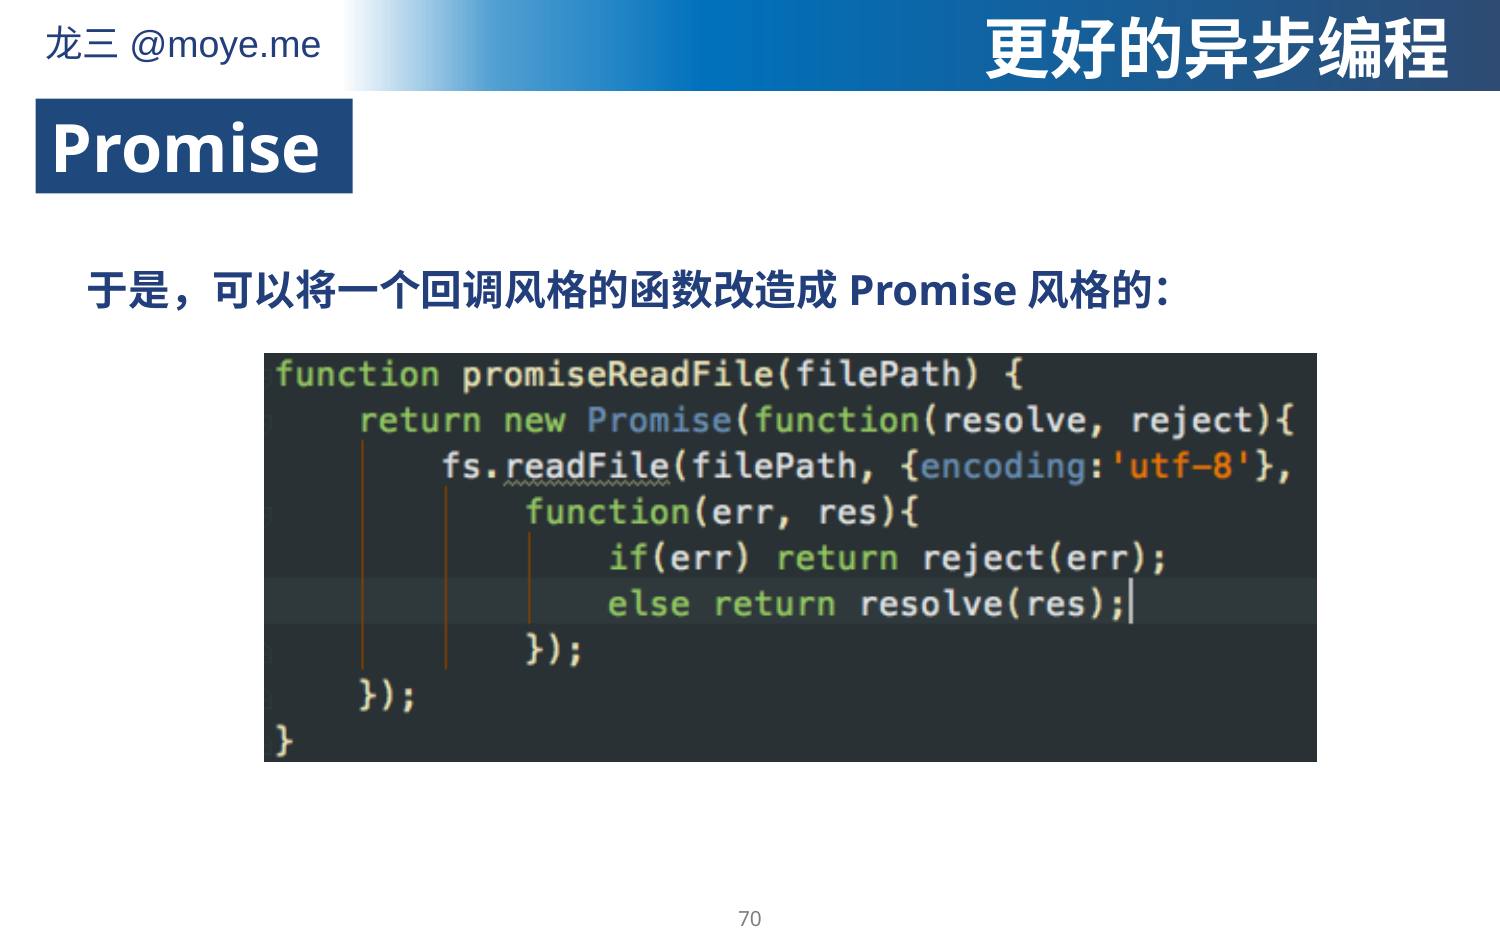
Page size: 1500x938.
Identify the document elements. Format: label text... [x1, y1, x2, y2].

text_box 于是，可以将一个回调风格的函数改造成Promise风格的： [71, 223, 1317, 304]
text_box 70 [720, 898, 780, 934]
text_box Promise [35, 98, 353, 194]
text_box 更好的异步编程 [968, 0, 1466, 95]
picture [264, 353, 1317, 762]
